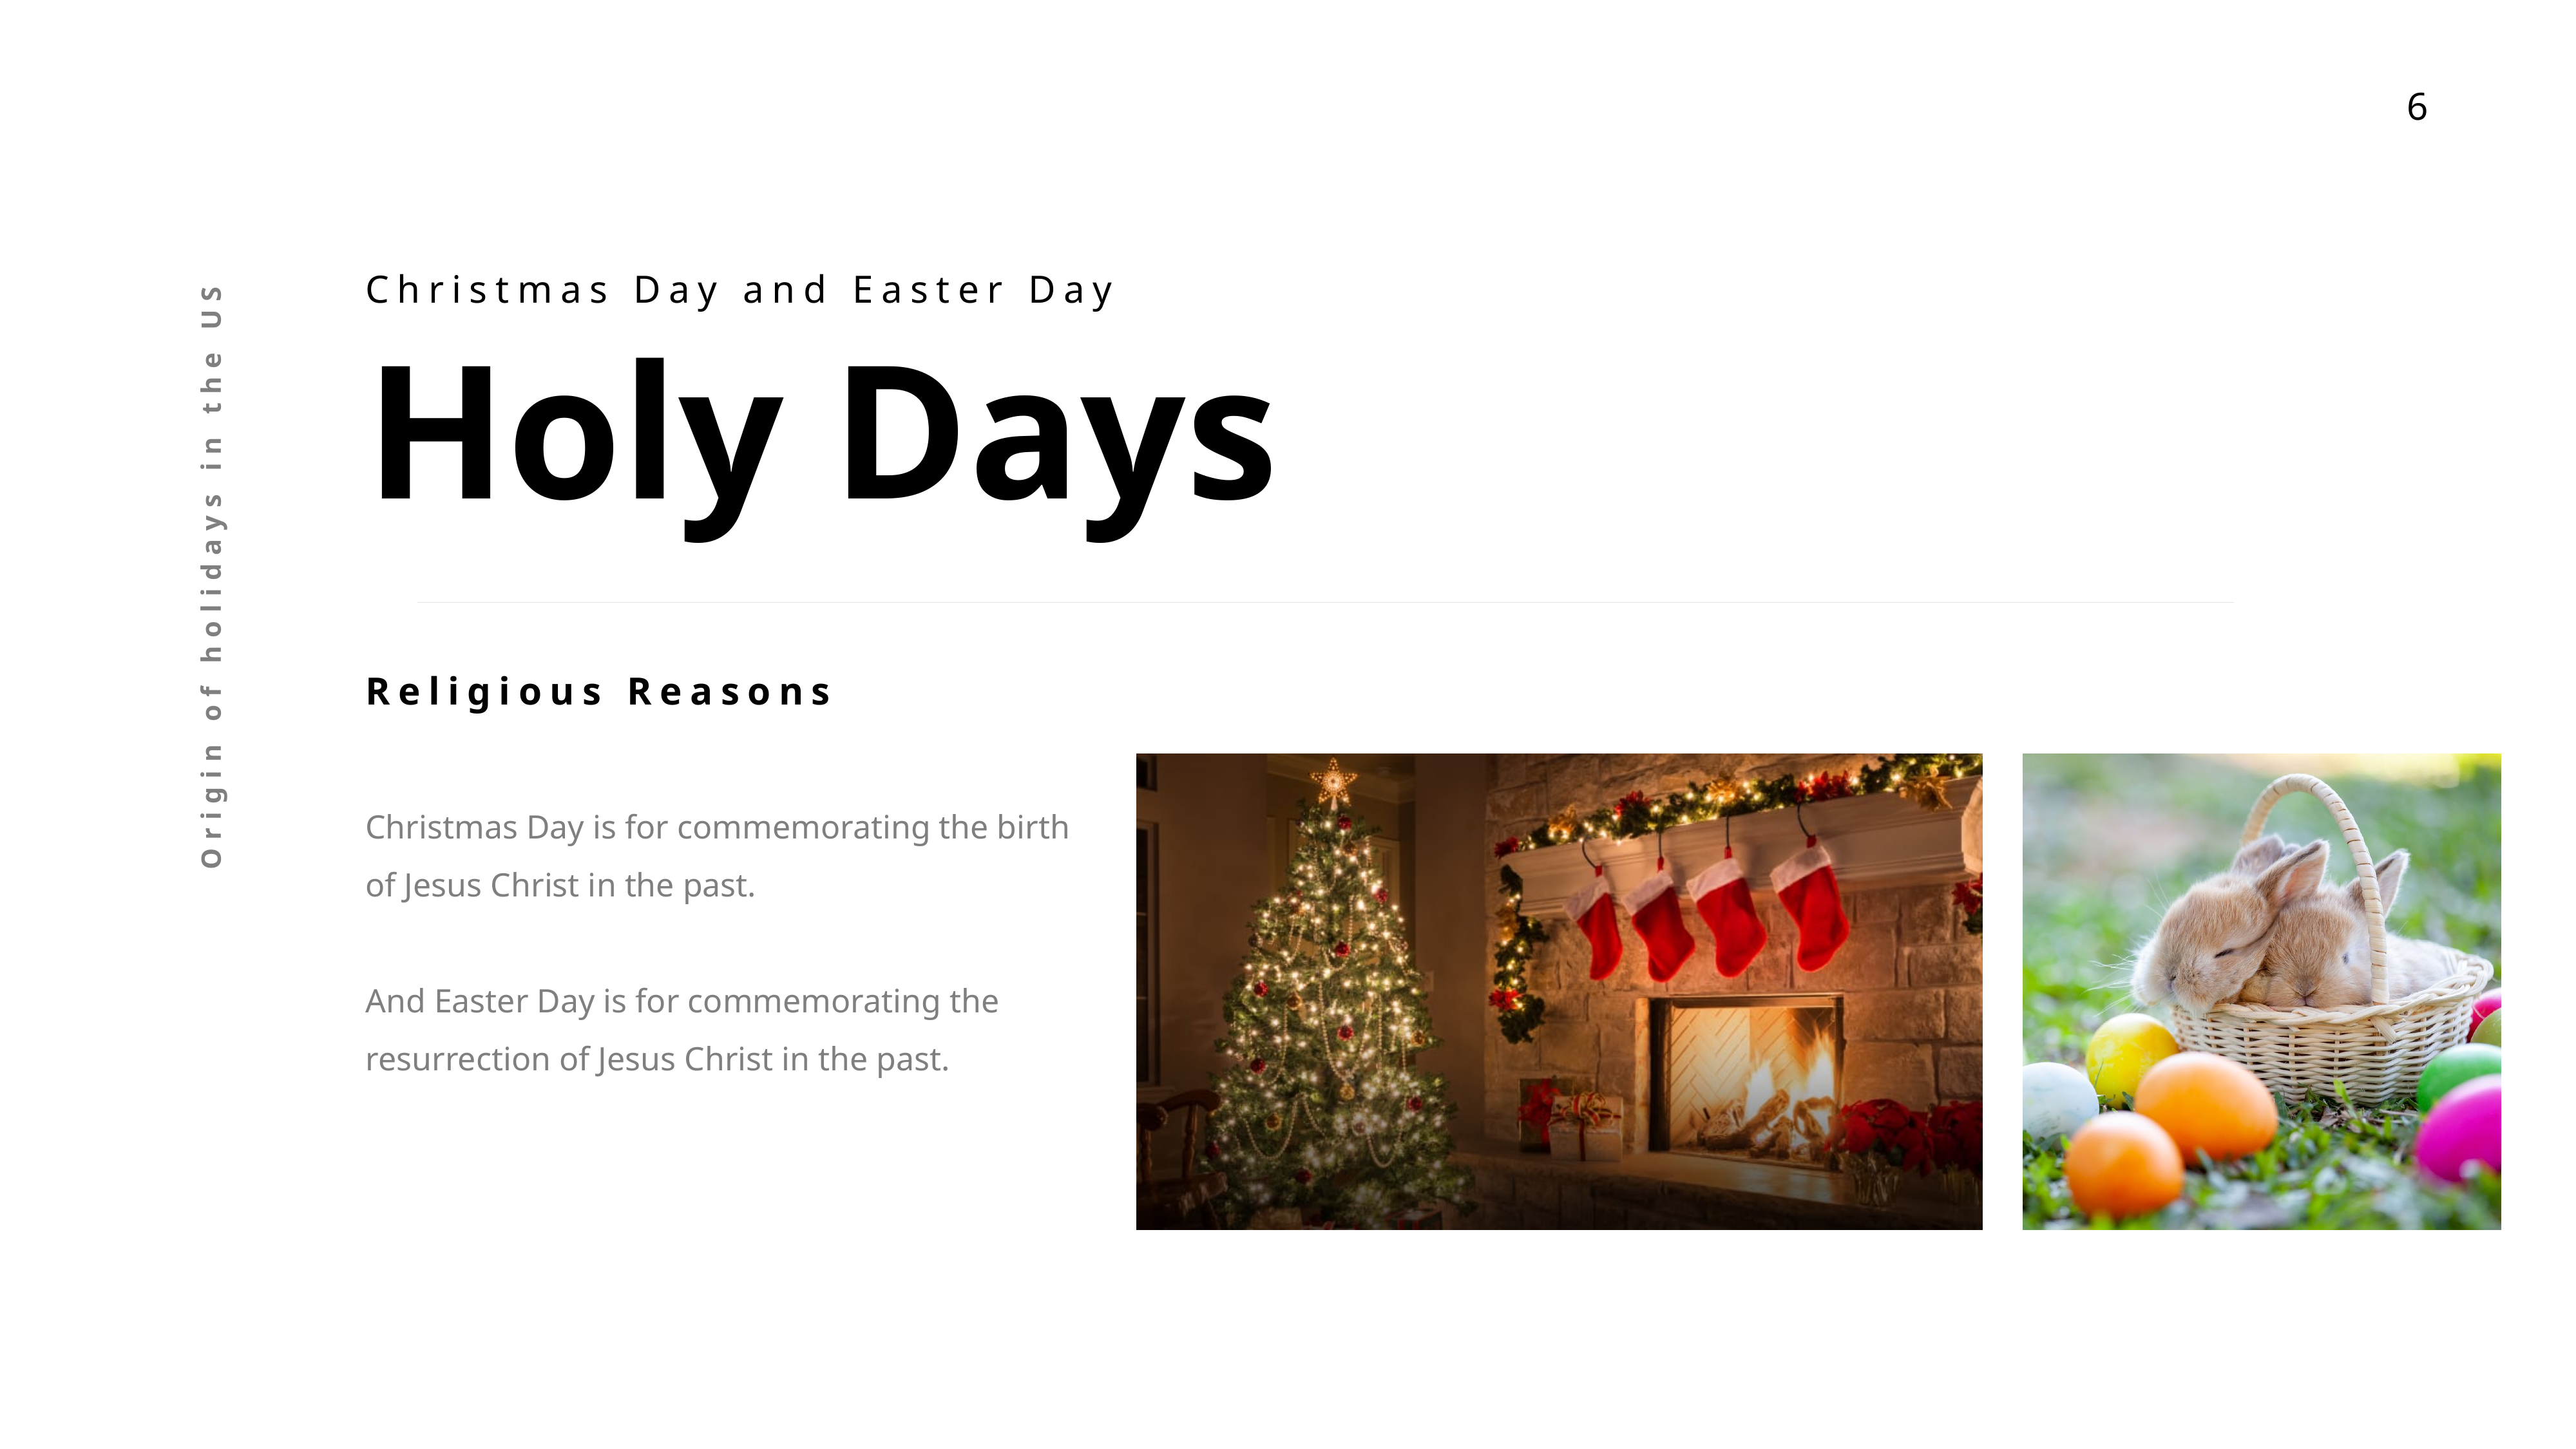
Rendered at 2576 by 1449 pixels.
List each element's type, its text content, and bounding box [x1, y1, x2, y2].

text_box Christmas Day is for commemorating the birth of Jesus Christ in the past. And Easter Day is for commemorating the resurrection of Jesus Christ in the past. [356, 782, 1103, 1083]
picture [1136, 753, 1983, 1230]
text_box Holy Days [356, 308, 2119, 541]
text_box Origin of holidays in the US [189, 225, 231, 880]
text_box Christmas Day and Easter Day [356, 260, 1252, 315]
picture [2022, 753, 2501, 1230]
text_box Religious Reasons [356, 662, 1010, 717]
